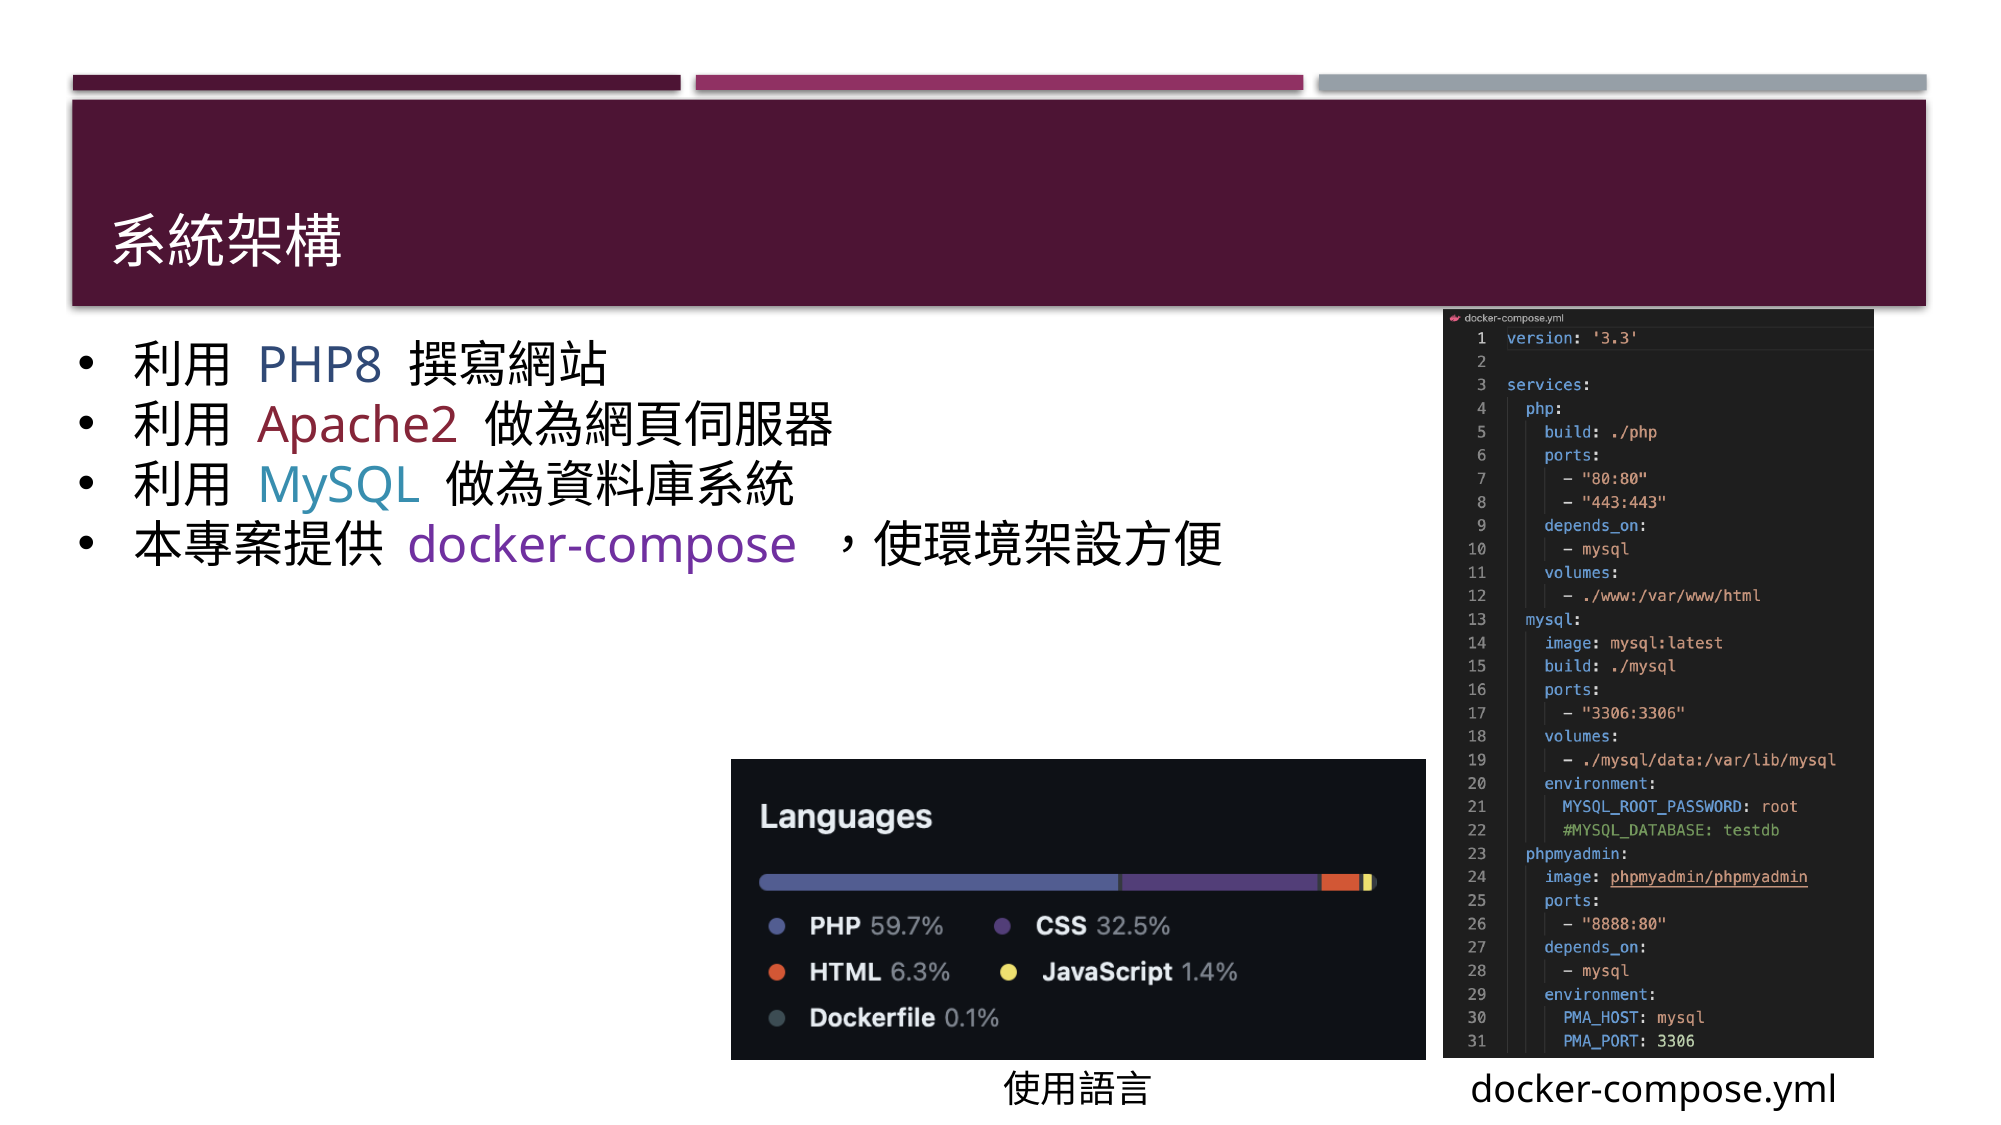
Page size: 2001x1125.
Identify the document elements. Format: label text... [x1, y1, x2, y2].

text_box docker-compose.yml [1455, 1068, 1853, 1118]
picture [731, 759, 1426, 1061]
title 系統架構 [94, 119, 1904, 282]
text_box 利用 PHP8 撰寫網站 利用 Apache2 做為網頁伺服器 利用 MySQL 做為資料庫系統 本專案提供 docker-compose ，使環境架設方便 [62, 324, 1238, 580]
picture [1443, 308, 1875, 1059]
text_box 使用語言 [988, 1069, 1169, 1118]
